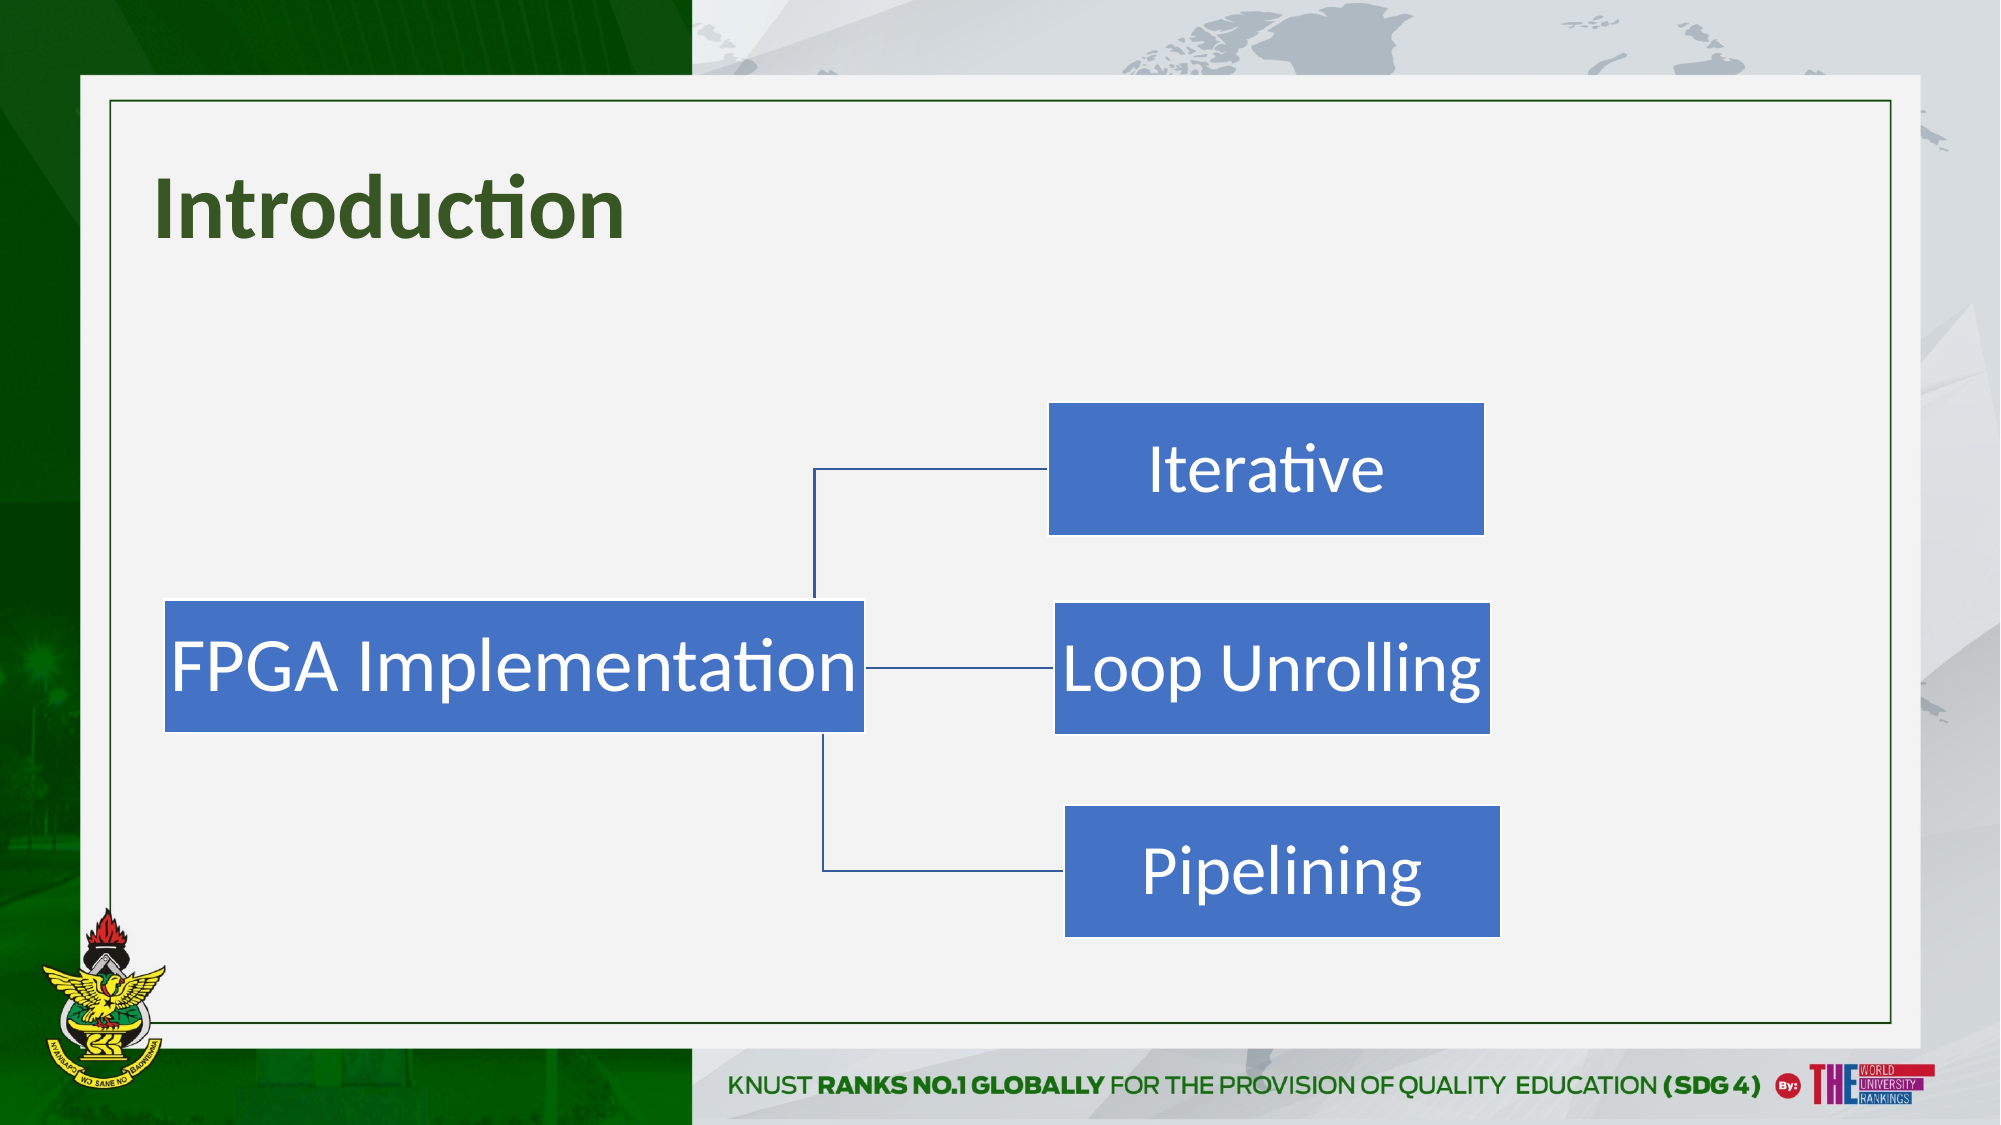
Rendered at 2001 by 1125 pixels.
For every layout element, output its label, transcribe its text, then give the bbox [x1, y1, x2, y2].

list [137, 323, 1863, 1025]
picture [0, 0, 2001, 1125]
title Introduction [137, 99, 1863, 318]
